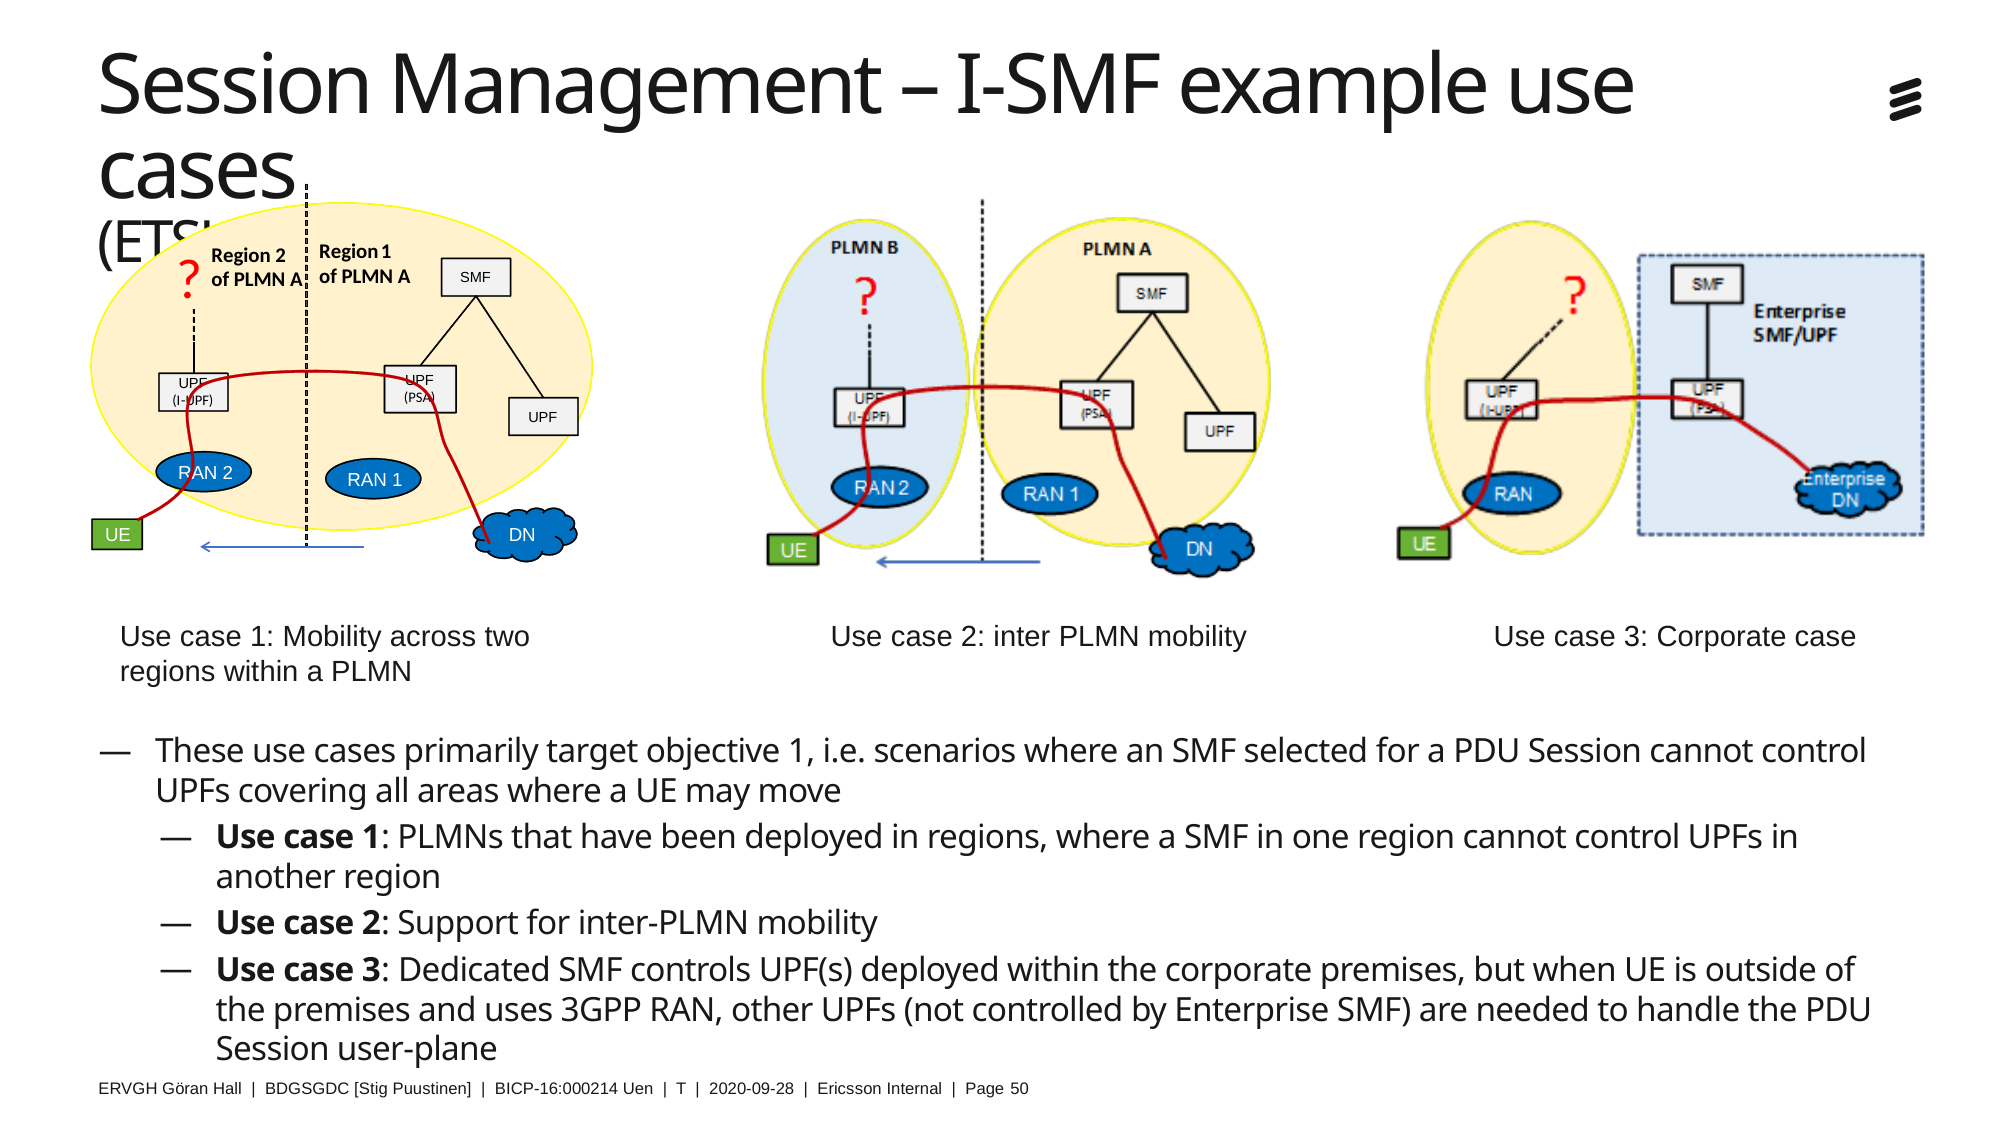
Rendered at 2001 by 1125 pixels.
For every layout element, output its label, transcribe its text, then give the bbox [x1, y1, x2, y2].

text_box Use case 1: Mobility across two regions within a PLMN [105, 609, 627, 695]
picture [759, 196, 1274, 582]
picture [1393, 217, 1930, 563]
text_box Use case 2: inter PLMN mobility [815, 609, 1337, 660]
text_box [85, 179, 595, 563]
list These use cases primarily target objective 1, i.e. scenarios where an SMF selected for a PDU Session cannot control UPFs covering all areas where a UE may move Use case 1: PLMNs that have been deployed in regions, where a SMF in one region cannot control UPFs in another region Use case 2: Support for inter-PLMN mobility Use case 3: Dedicated SMF controls UPF(s) deployed within the corporate premises, but when UE is outside of the premises and uses 3GPP RAN, other UPFs (not controlled by Enterprise SMF) are needed to handle the PDU Session user-plane [86, 723, 1914, 1086]
title Session Management – I-SMF example use cases (ETSUN) [85, 39, 1726, 218]
text_box Use case 3: Corporate case [1478, 609, 1949, 660]
picture [1884, 78, 1927, 121]
